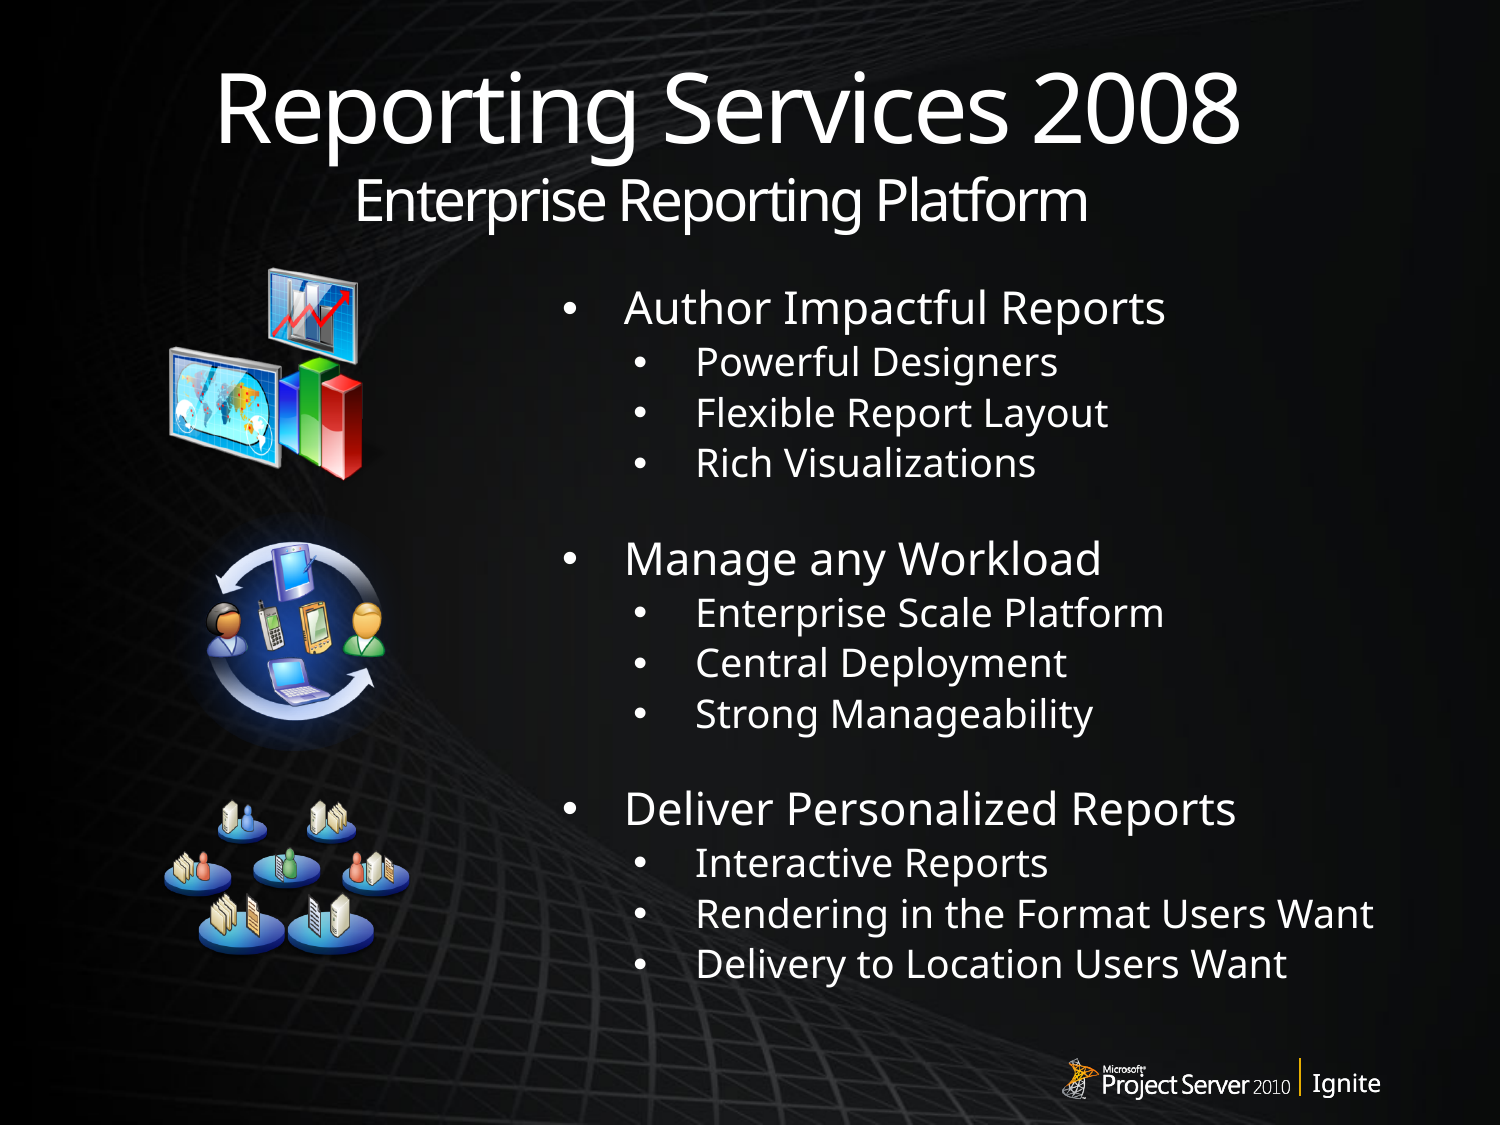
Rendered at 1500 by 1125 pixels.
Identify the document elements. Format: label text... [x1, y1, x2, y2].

text_box Reporting Services 2008 Enterprise Reporting Platform [24, 37, 1433, 242]
text_box Author Impactful Reports Powerful Designers Flexible Report Layout Rich Visualizations Manage any Workload Enterprise Scale Platform Central Deployment Strong Manageability Deliver Personalized Reports Interactive Reports Rendering in the Format Users Want Delivery to Location Users Want [562, 285, 1388, 1000]
picture [0, 0, 1500, 1125]
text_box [162, 799, 411, 961]
